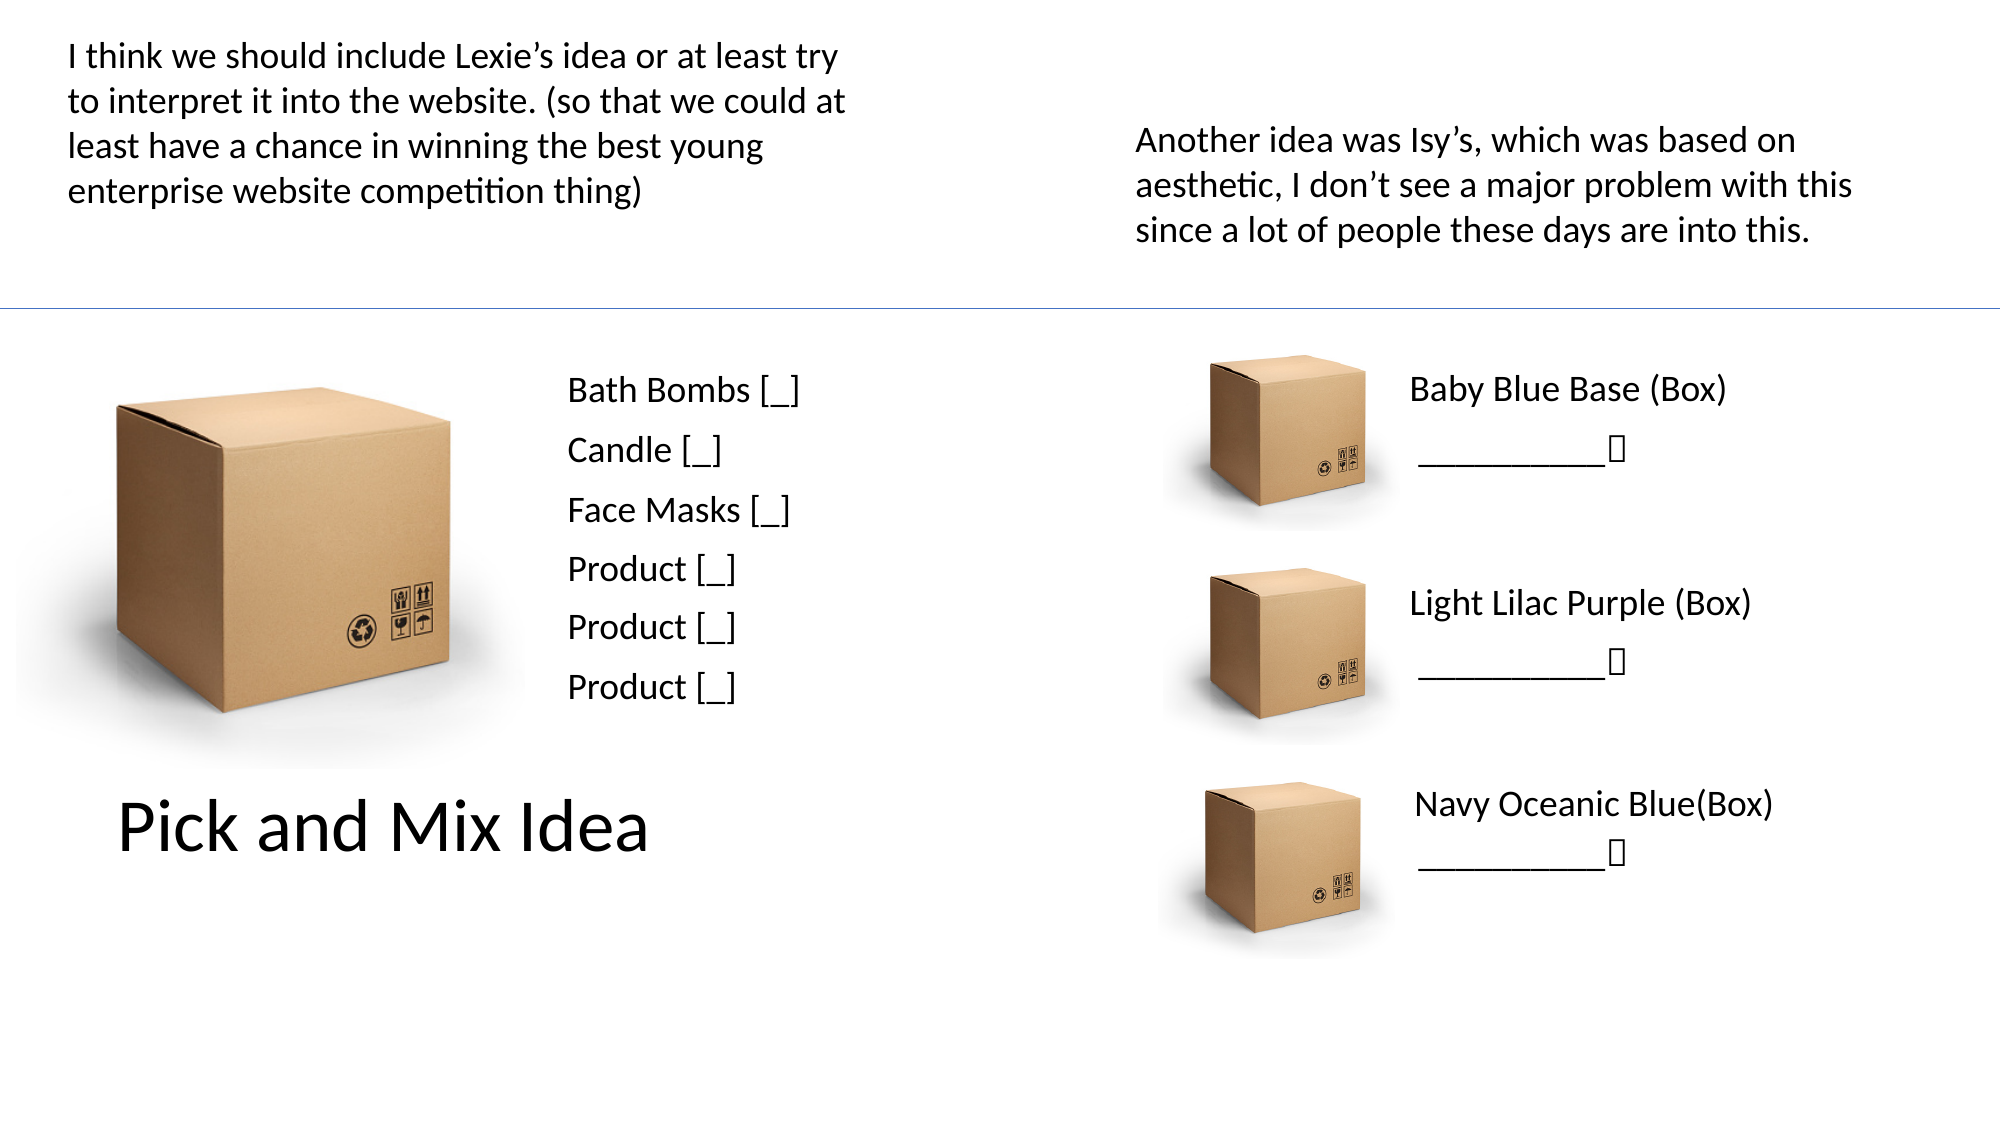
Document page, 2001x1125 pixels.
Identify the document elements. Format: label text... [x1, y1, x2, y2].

text_box Navy Oceanic Blue(Box) [1399, 771, 1902, 832]
text_box Product [_] [552, 594, 880, 655]
text_box Product [_] [552, 655, 880, 715]
picture [16, 309, 525, 769]
text_box __________🔽 [1403, 417, 1731, 523]
text_box I think we should include Lexie’s idea or at least try to interpret it into the website. (so that we could at least have a chance in winning the best young enterprise website competition thing) [52, 23, 880, 219]
text_box __________🔽 [1403, 821, 1731, 927]
text_box Baby Blue Base (Box) [1400, 356, 1897, 417]
text_box Another idea was Isy’s, which was based on aesthetic, I don’t see a major problem with this since a lot of people these days are into this. [1120, 108, 1947, 258]
text_box Pick and Mix Idea [102, 768, 700, 874]
text_box __________🔽 [1403, 630, 1731, 736]
text_box Candle [_] [552, 418, 880, 478]
text_box Bath Bombs [_] [552, 357, 880, 418]
text_box Face Masks [_] [552, 478, 880, 536]
text_box Light Lilac Purple (Box) [1400, 570, 1897, 631]
picture [1158, 318, 1400, 959]
text_box Product [_] [552, 536, 880, 594]
